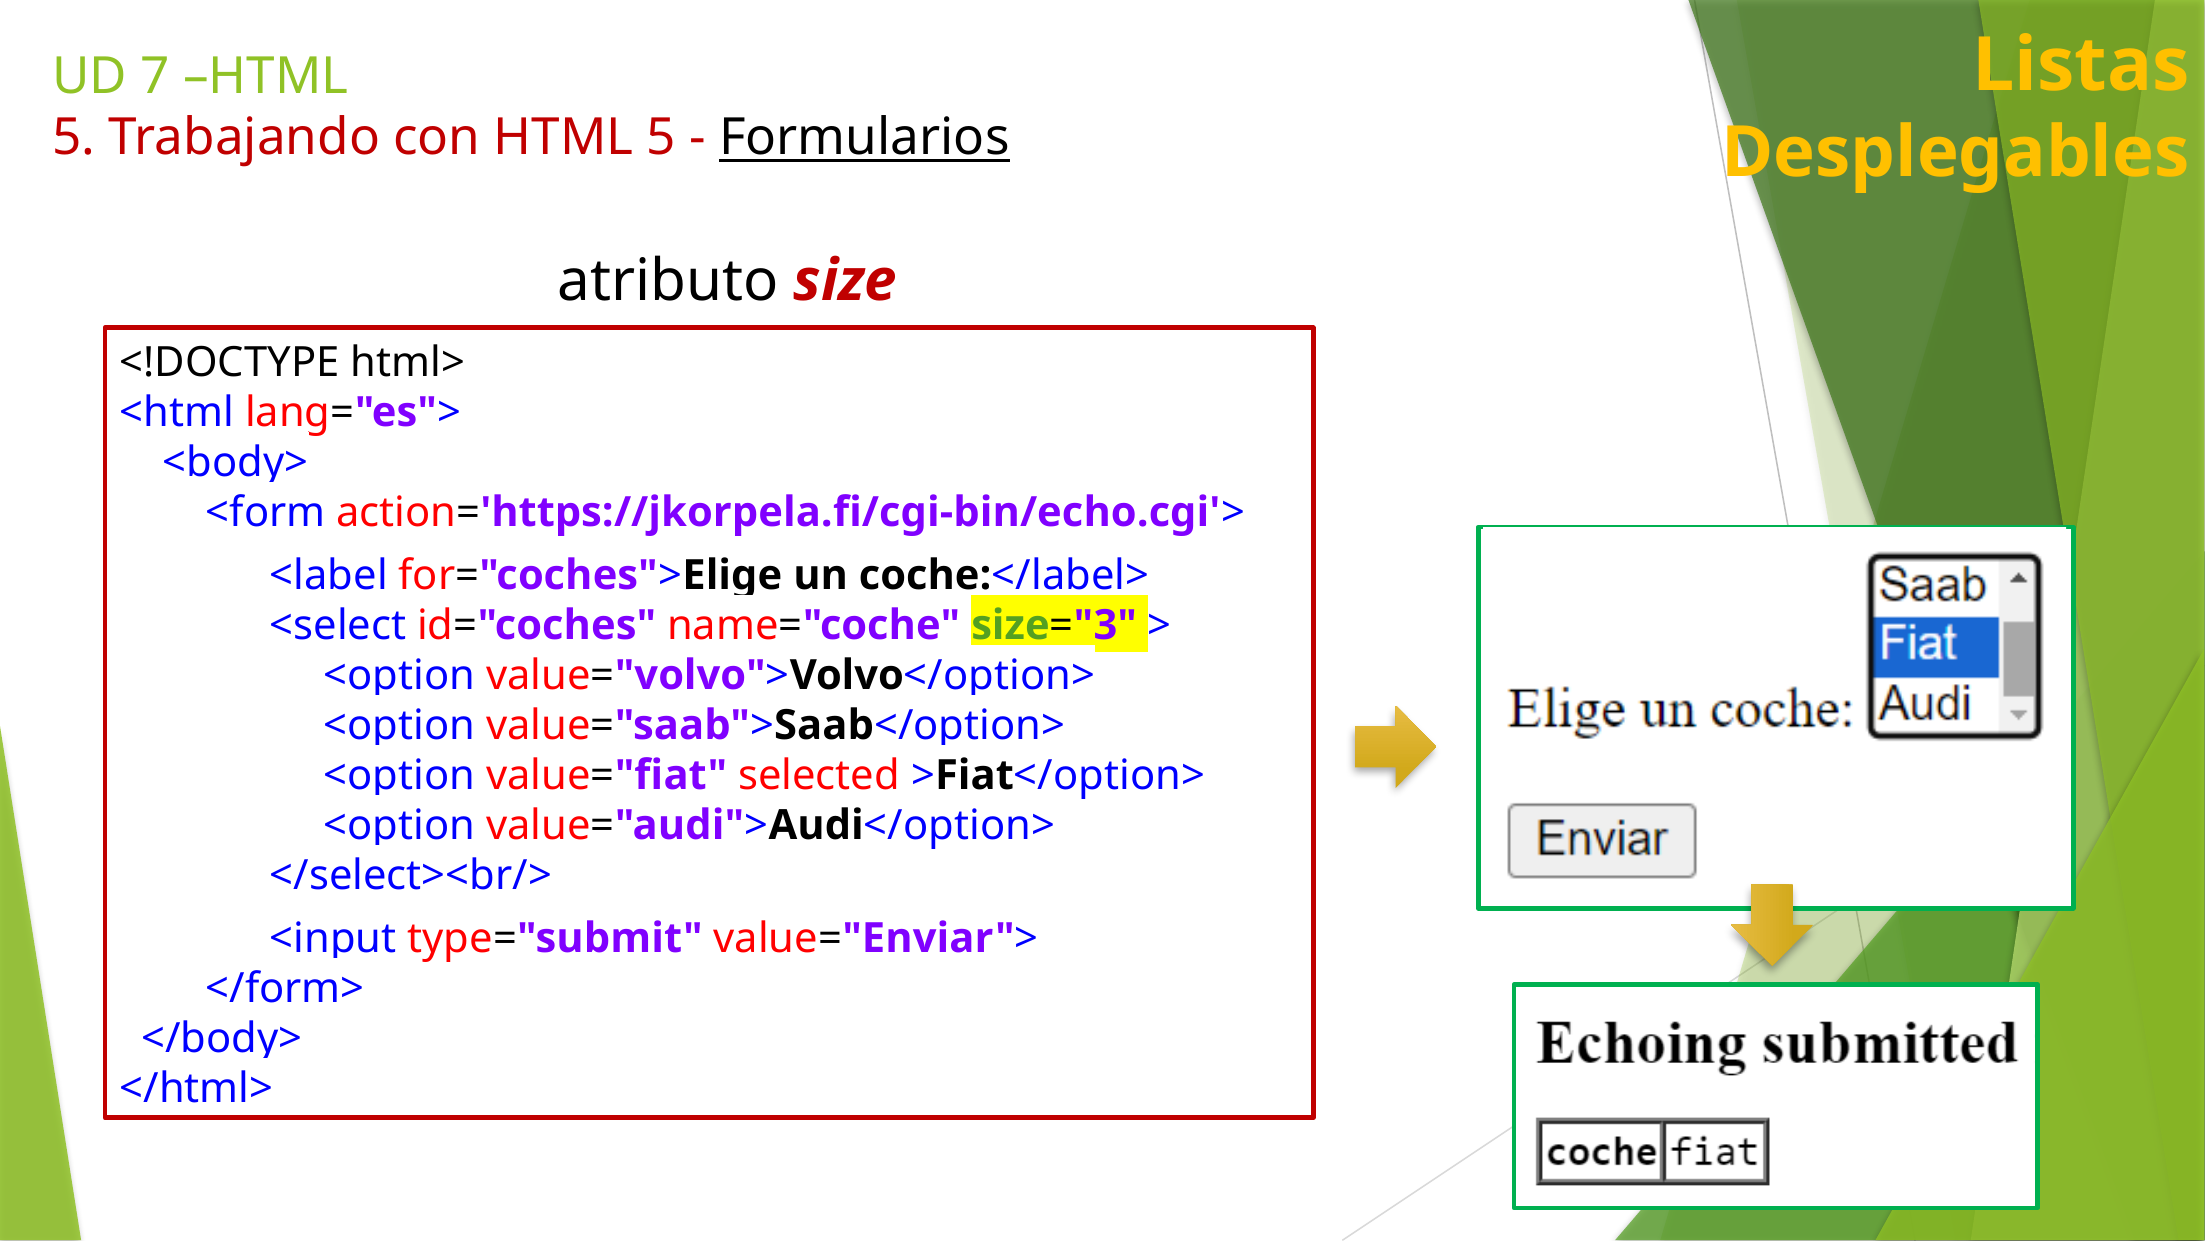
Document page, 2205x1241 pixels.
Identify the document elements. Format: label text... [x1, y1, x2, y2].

text_box UD 7 –HTML 5. Trabajando con HTML 5 - Formularios [37, 34, 1573, 183]
picture [1477, 527, 2072, 908]
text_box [1515, 883, 2036, 1207]
text_box <!DOCTYPE html> <html lang="es"> <body> <form action='https://jkorpela.fi/cgi-bin/echo.cgi'> <label for="coches">Elige un coche:</label> <select id="coches" name="coche" size="3" > <option value="volvo">Volvo</option> <option value="saab">Saab</option> <option value="fiat" selected >Fiat</option> <option value="audi">Audi</option> </select><br/> <input type="submit" value="Enviar"> </form> </body> </html> [105, 327, 1314, 1118]
text_box atributo size [467, 234, 989, 320]
text_box Listas Desplegables [1683, 8, 2205, 199]
text_box [1355, 705, 1437, 788]
